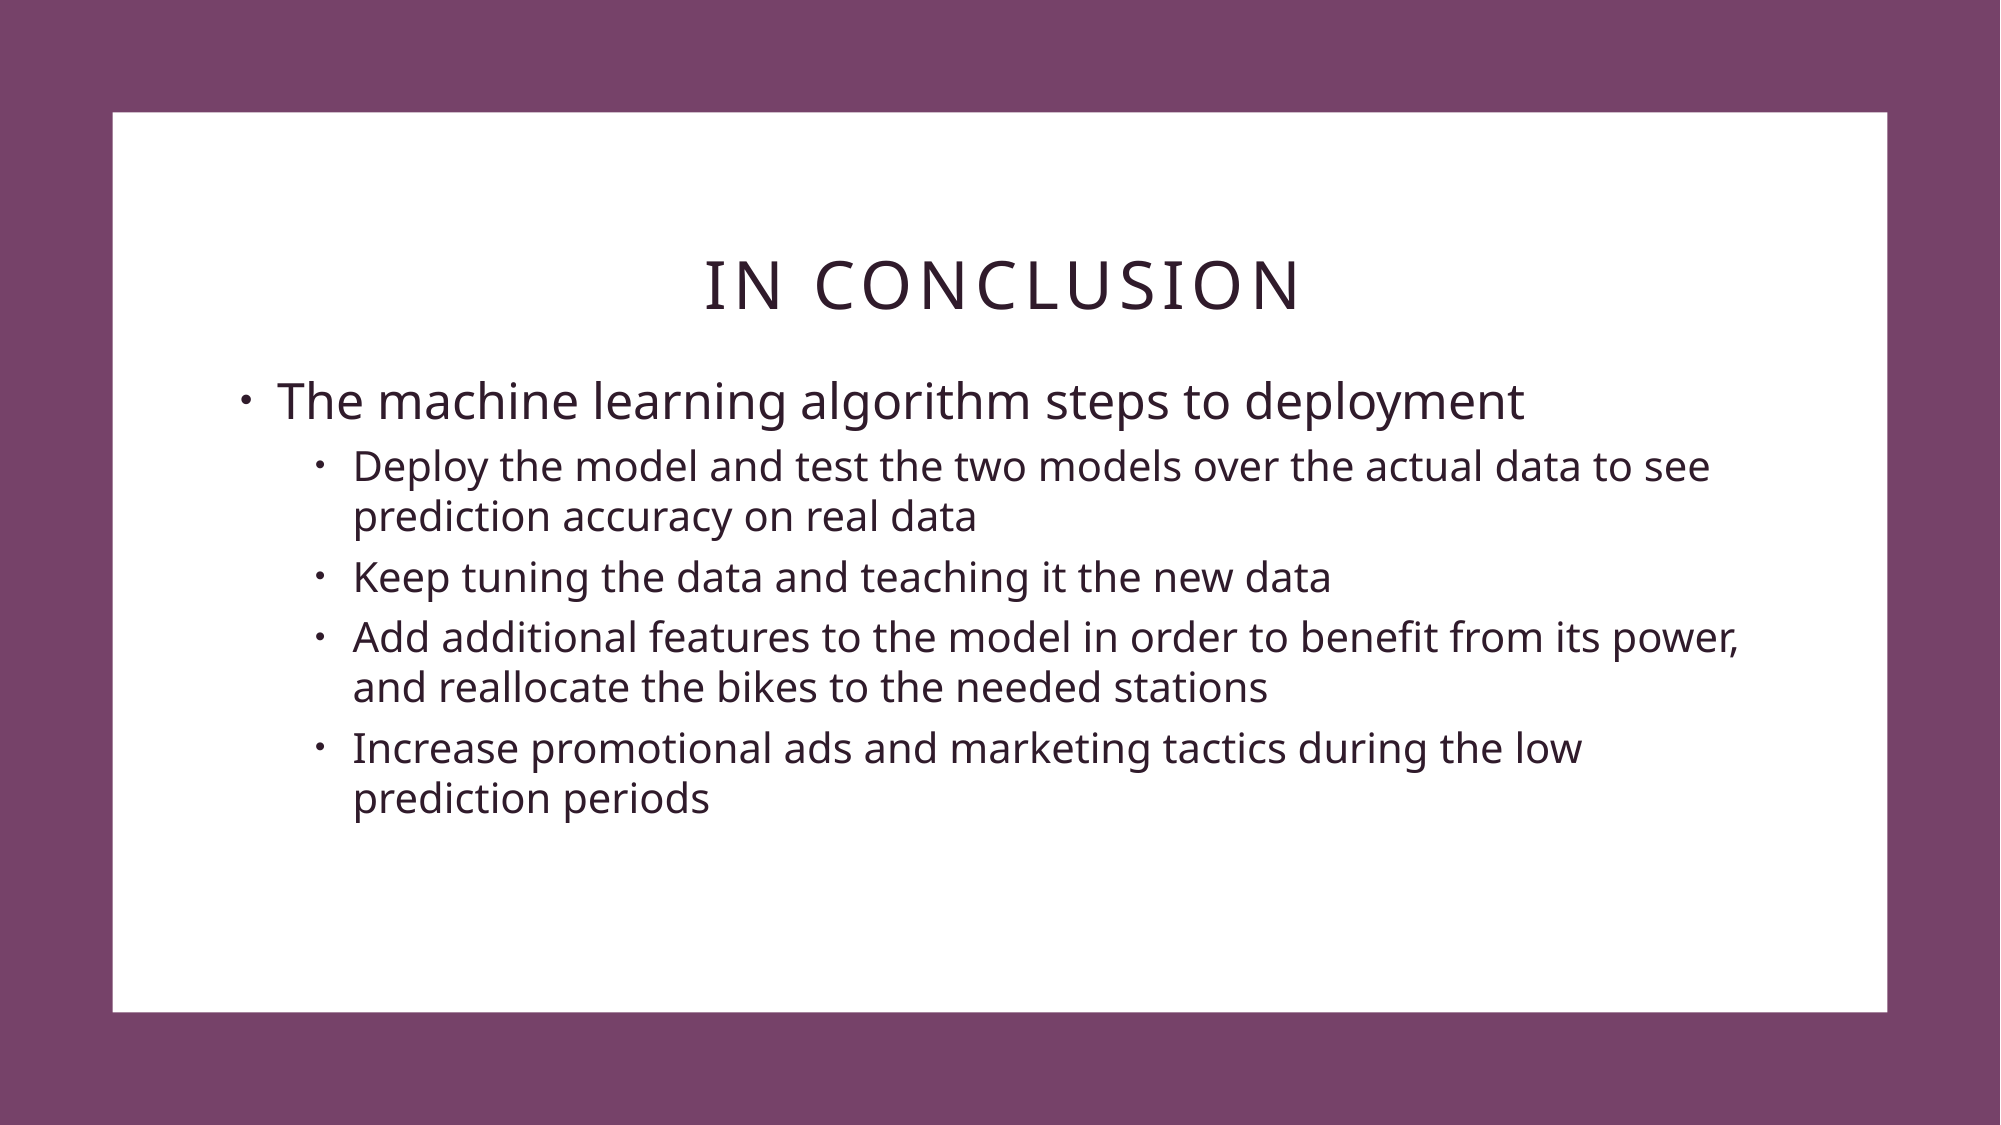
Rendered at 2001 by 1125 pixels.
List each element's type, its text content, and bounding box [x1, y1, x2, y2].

text_box [0, 0, 2000, 1125]
text_box [111, 111, 1888, 1013]
list The machine learning algorithm steps to deployment Deploy the model and test the two models over the actual data to see prediction accuracy on real data Keep tuning the data and teaching it the new data Add additional features to the model in order to benefit from its power, and reallocate the bikes to the needed stations Increase promotional ads and marketing tactics during the low prediction periods [225, 361, 1782, 943]
title In conclusion [225, 165, 1782, 332]
